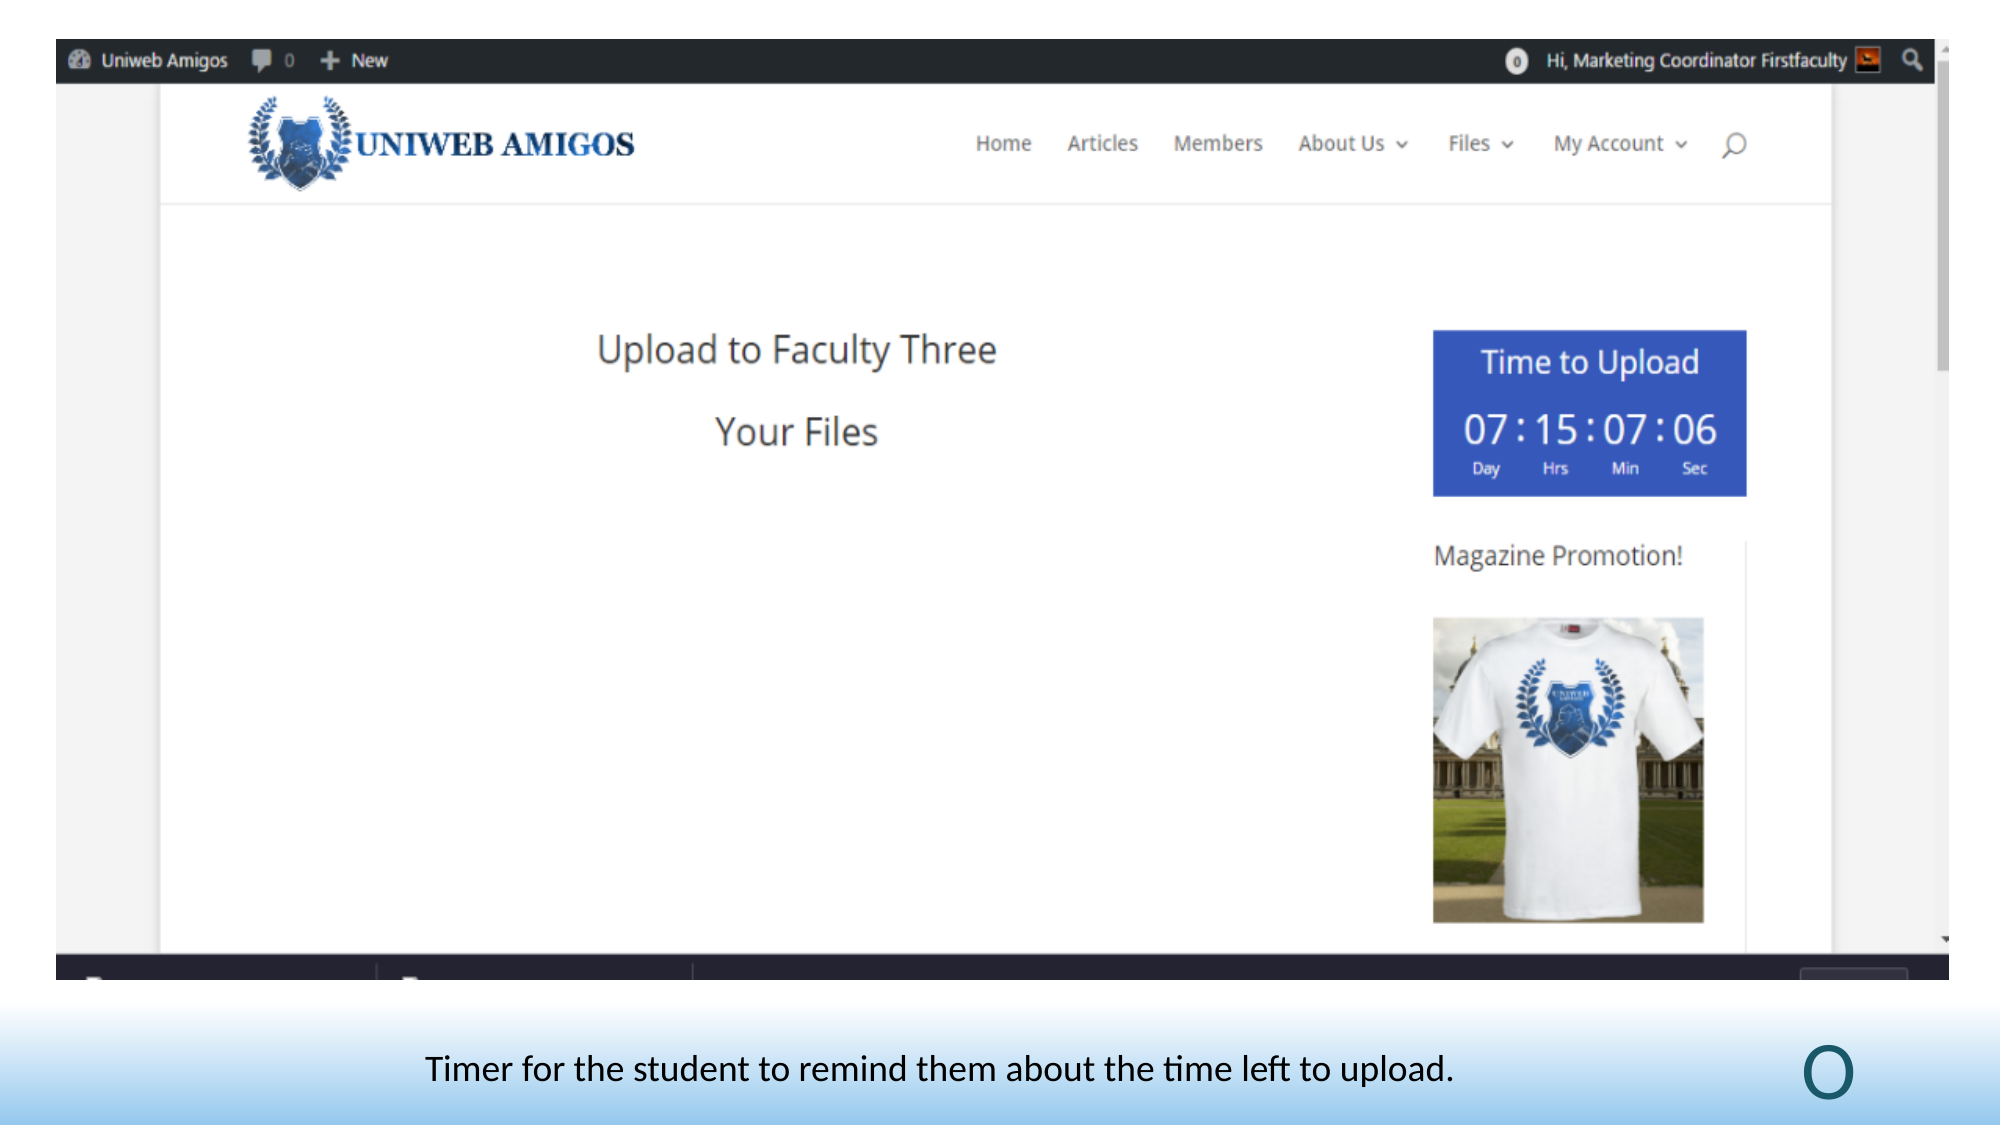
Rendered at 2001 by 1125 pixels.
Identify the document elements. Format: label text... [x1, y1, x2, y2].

text_box Timer for the student to remind them about the time left to upload. [410, 1036, 1513, 1097]
picture [55, 39, 1949, 980]
text_box O [1786, 1008, 1870, 1124]
